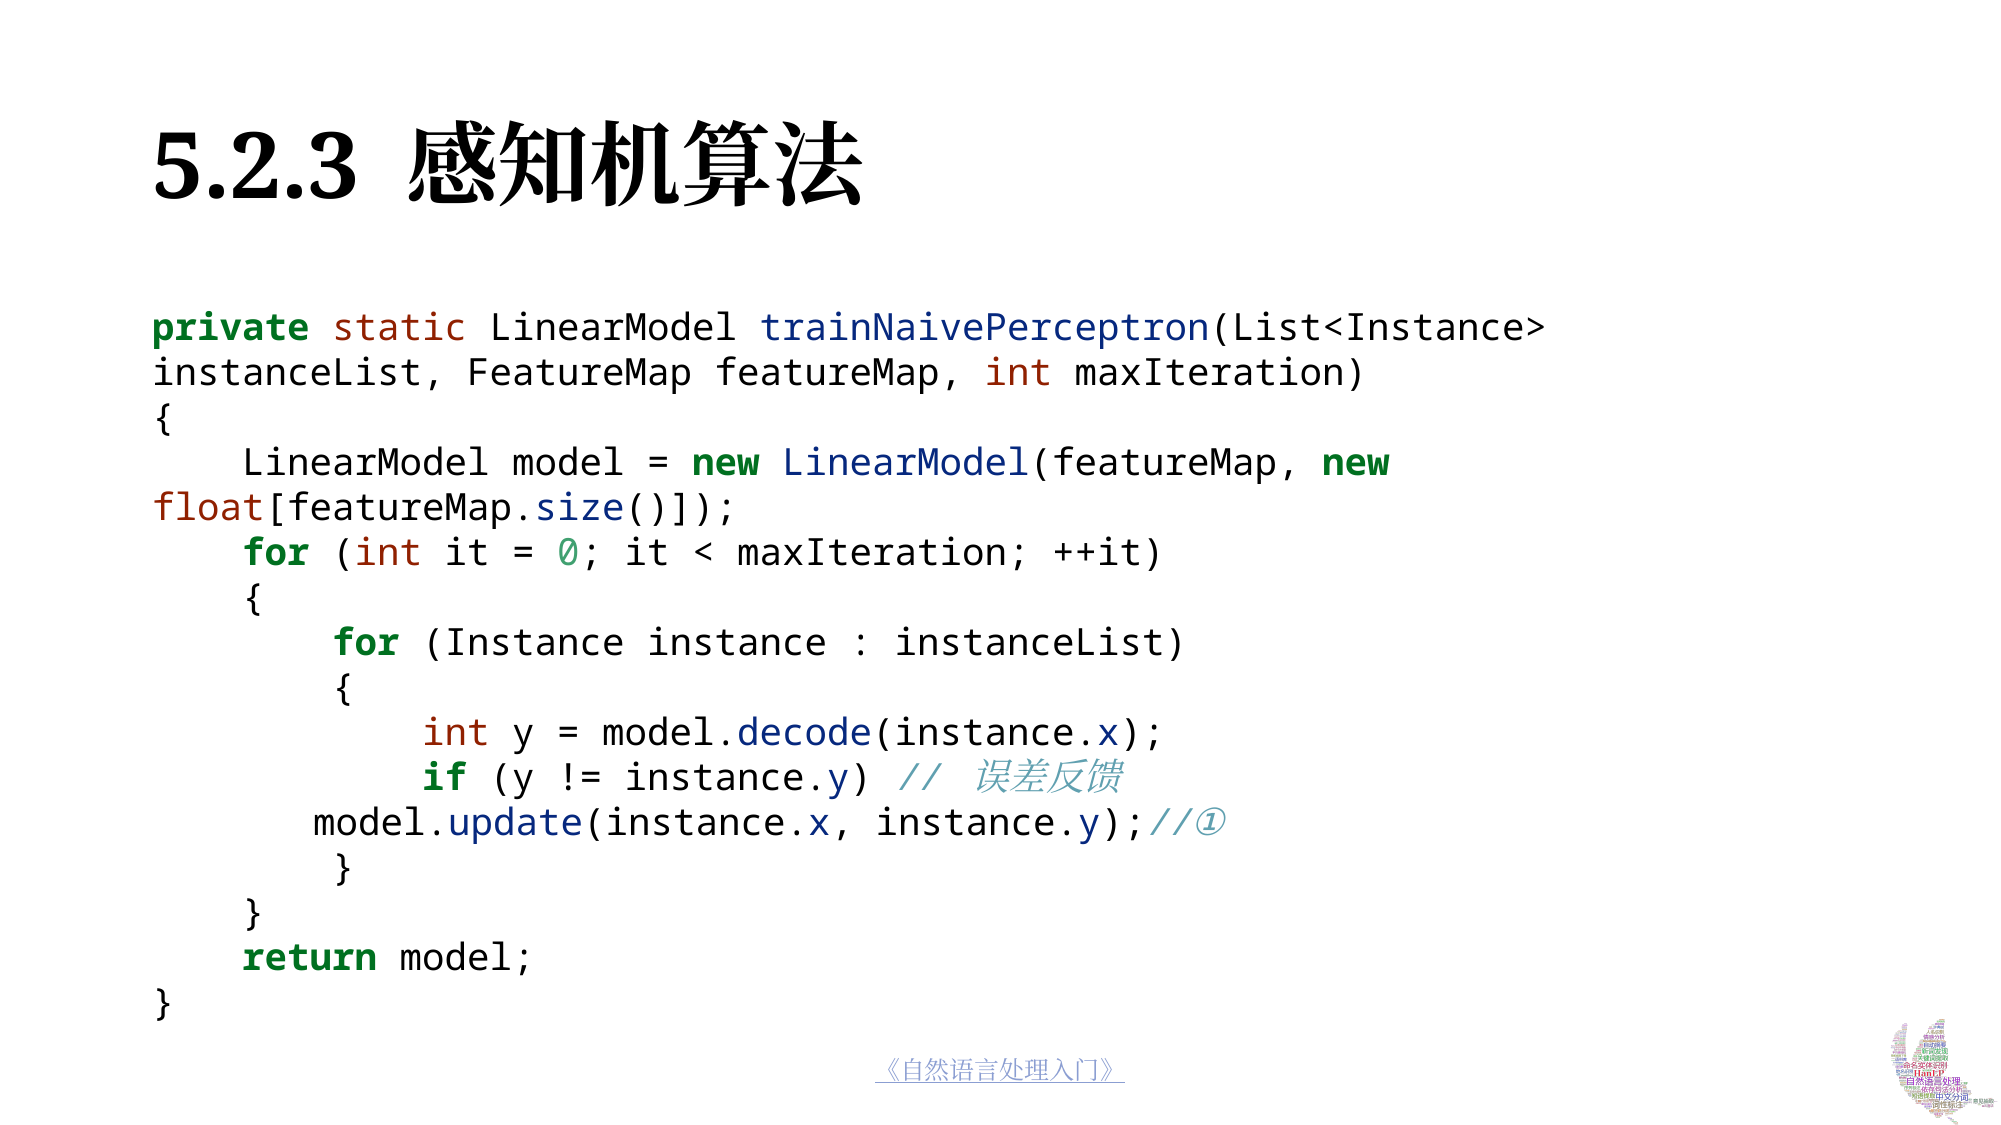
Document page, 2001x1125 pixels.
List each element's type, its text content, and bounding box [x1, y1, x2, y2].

text_box private static LinearModel trainNaivePerceptron(List<Instance> instanceList, FeatureMap featureMap, int maxIteration) { LinearModel model = new LinearModel(featureMap, new float[featureMap.size()]); for (int it = 0; it < maxIteration; ++it) { for (Instance instance : instanceList) { int y = model.decode(instance.x); if (y != instance.y) // 误差反馈 model.update(instance.x, instance.y);//① } } return model; } [137, 250, 1804, 1031]
title 5.2.3 感知机算法 [137, 59, 1863, 278]
picture [1888, 1016, 2000, 1125]
footer 《自然语言处理入门》 [662, 1042, 1338, 1103]
